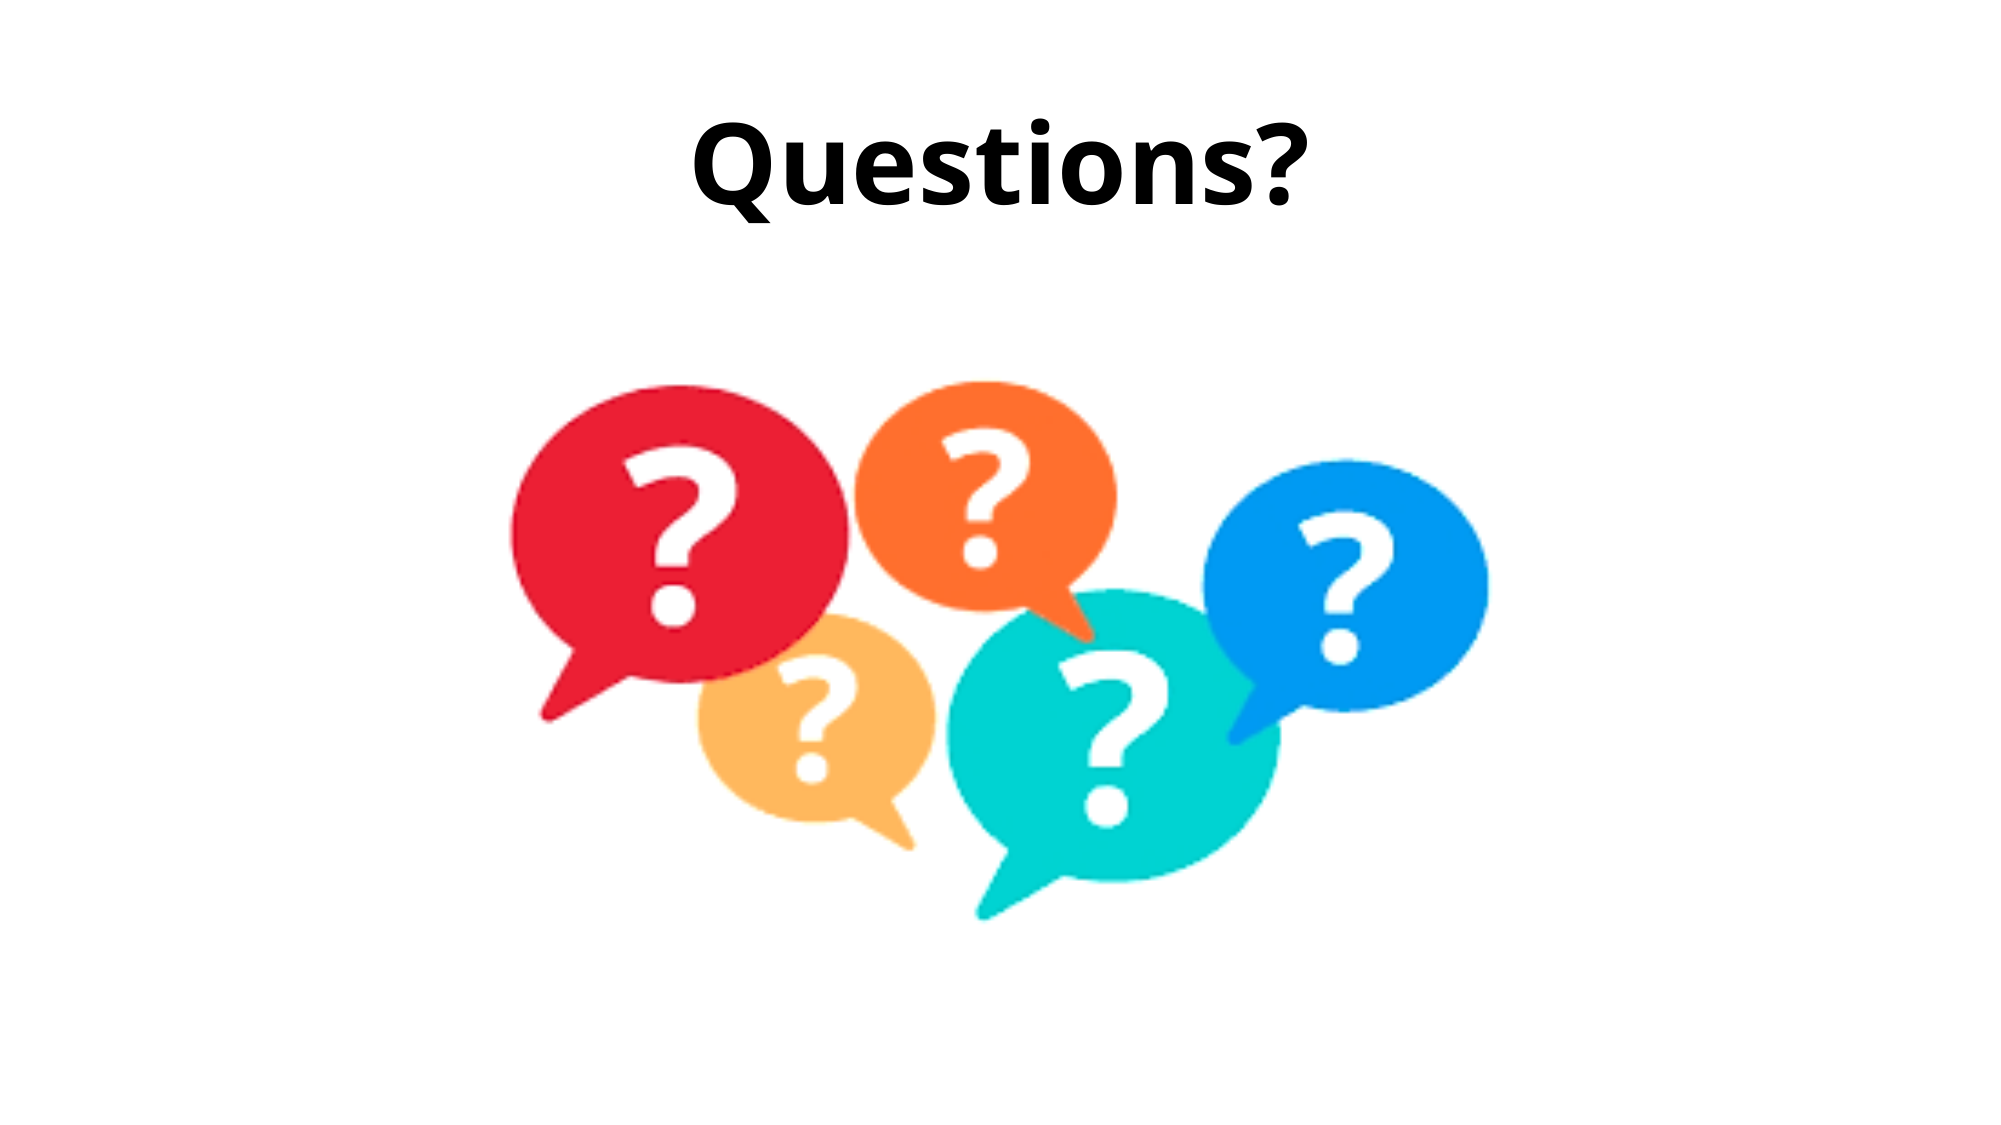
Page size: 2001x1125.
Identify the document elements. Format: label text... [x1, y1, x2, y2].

picture [489, 325, 1511, 980]
title Questions? [137, 59, 1863, 278]
